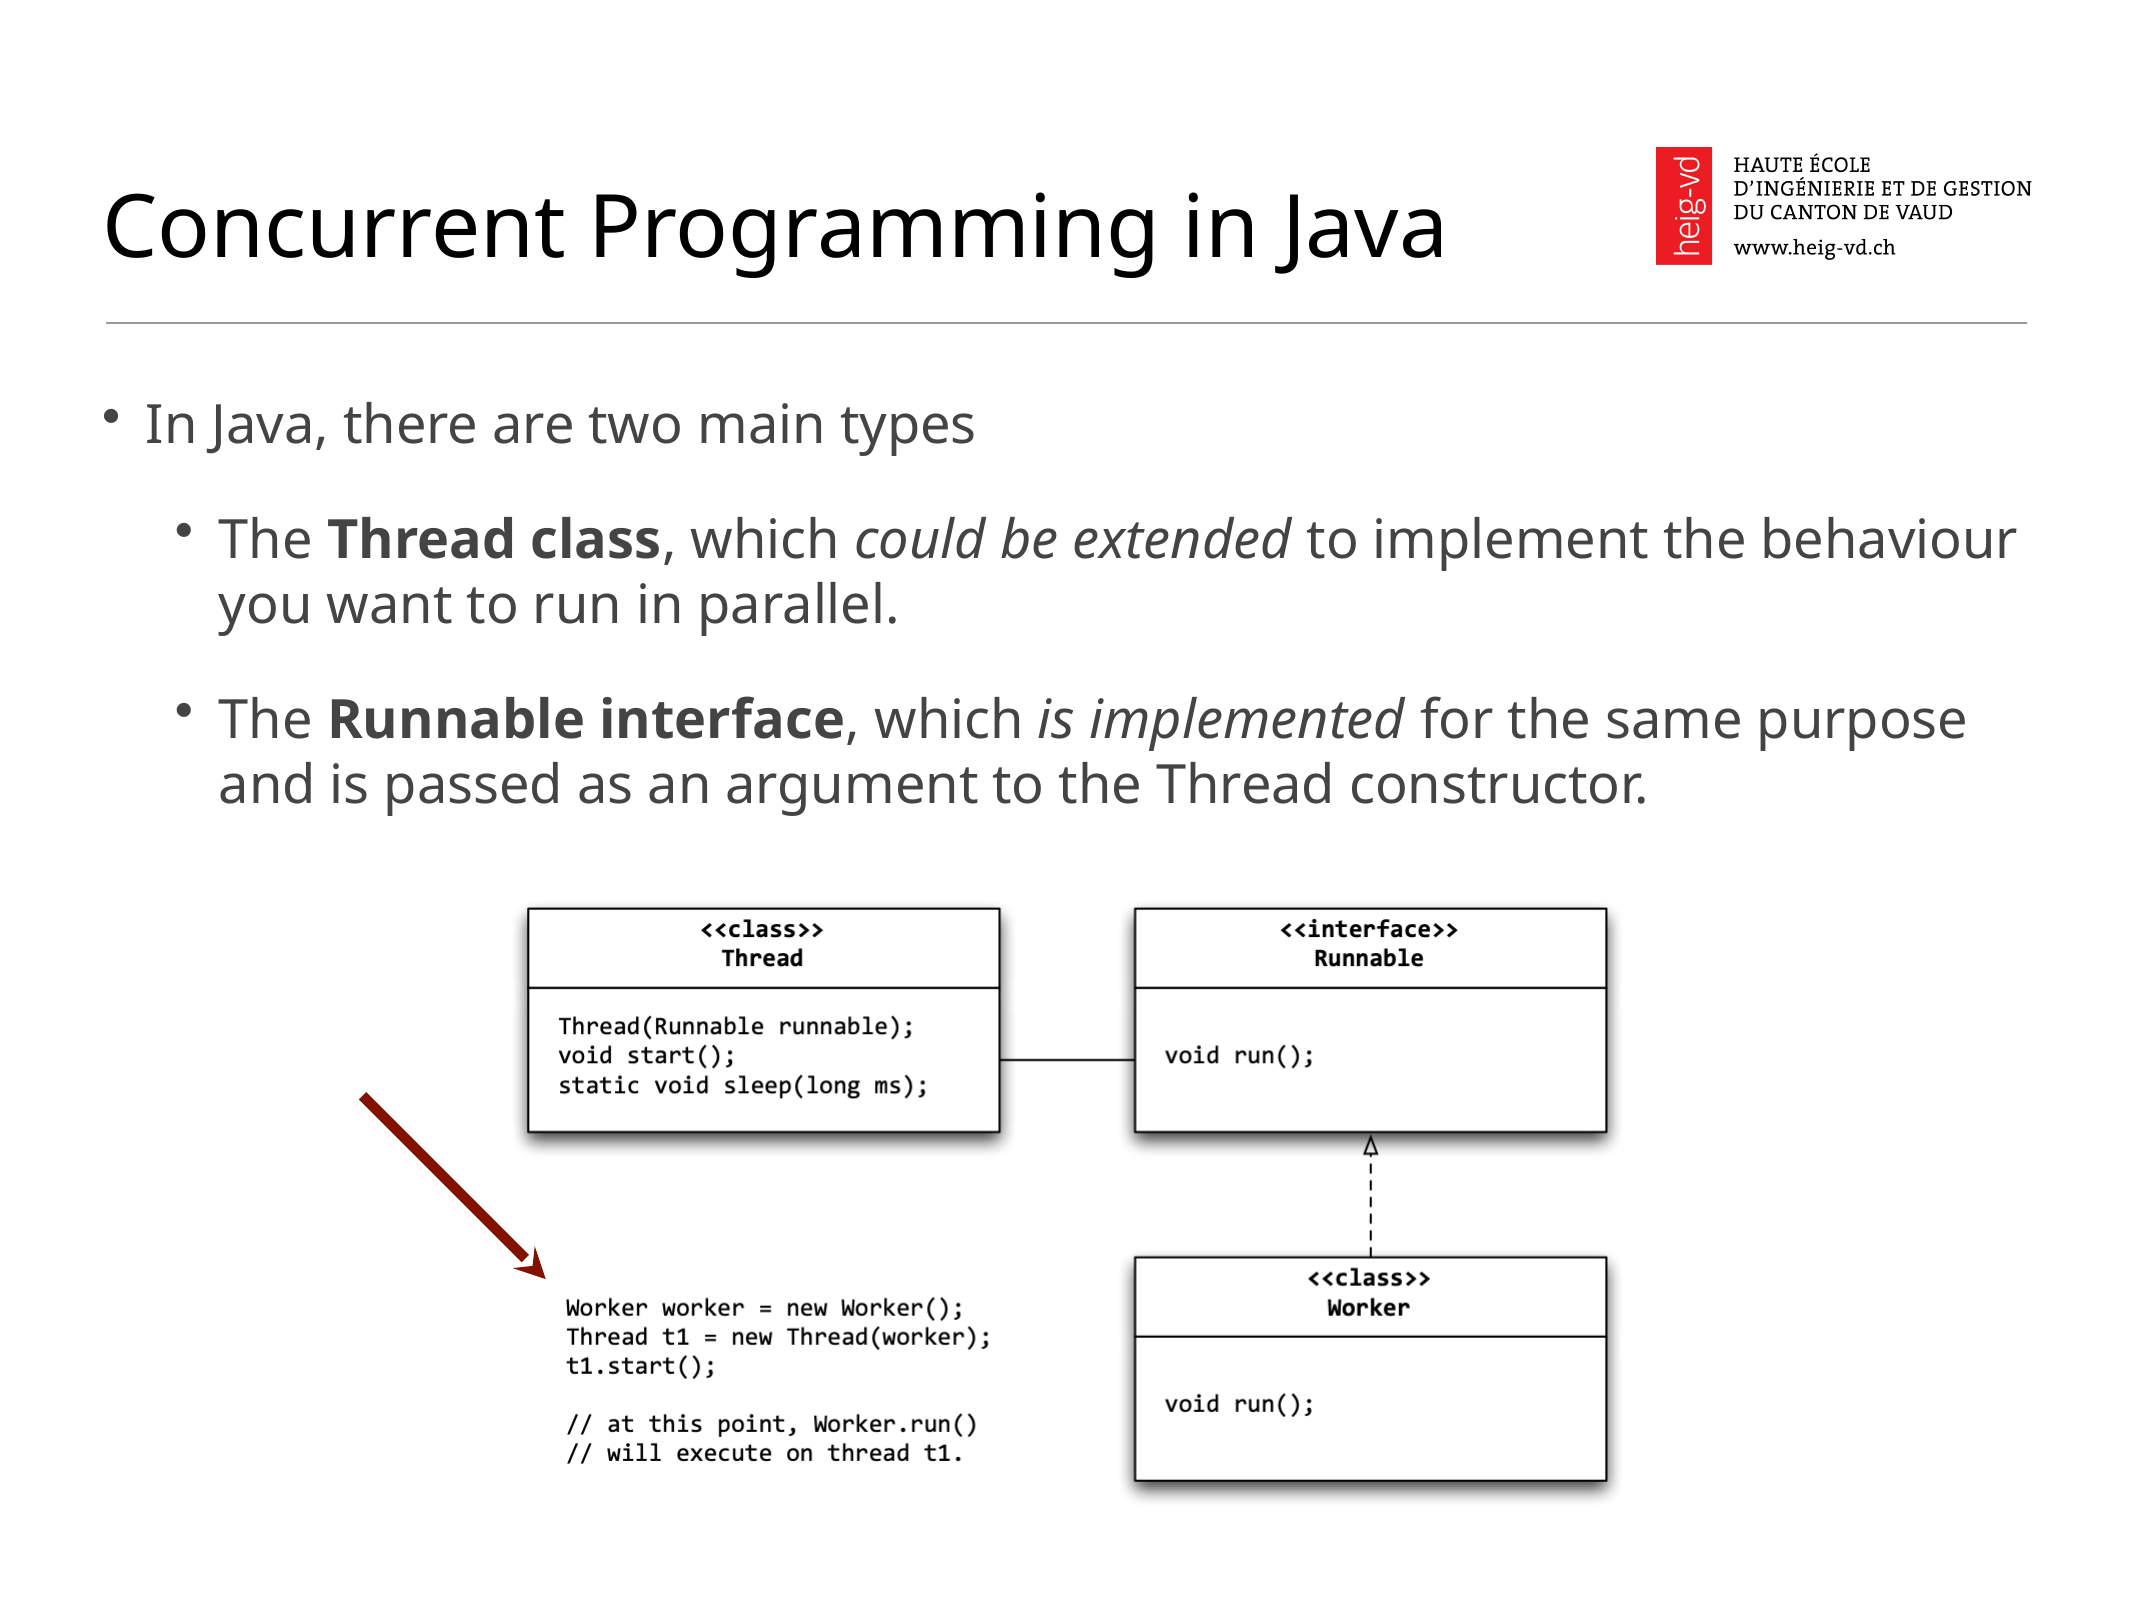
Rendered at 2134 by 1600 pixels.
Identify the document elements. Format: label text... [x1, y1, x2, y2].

title Concurrent Programming in Java [93, 53, 2041, 284]
picture [503, 893, 1628, 1511]
list In Java, there are two main types The Thread class, which could be extended to implement the behaviour you want to run in parallel. The Runnable interface, which is implemented for the same purpose and is passed as an argument to the Thread constructor. [93, 380, 2041, 1459]
